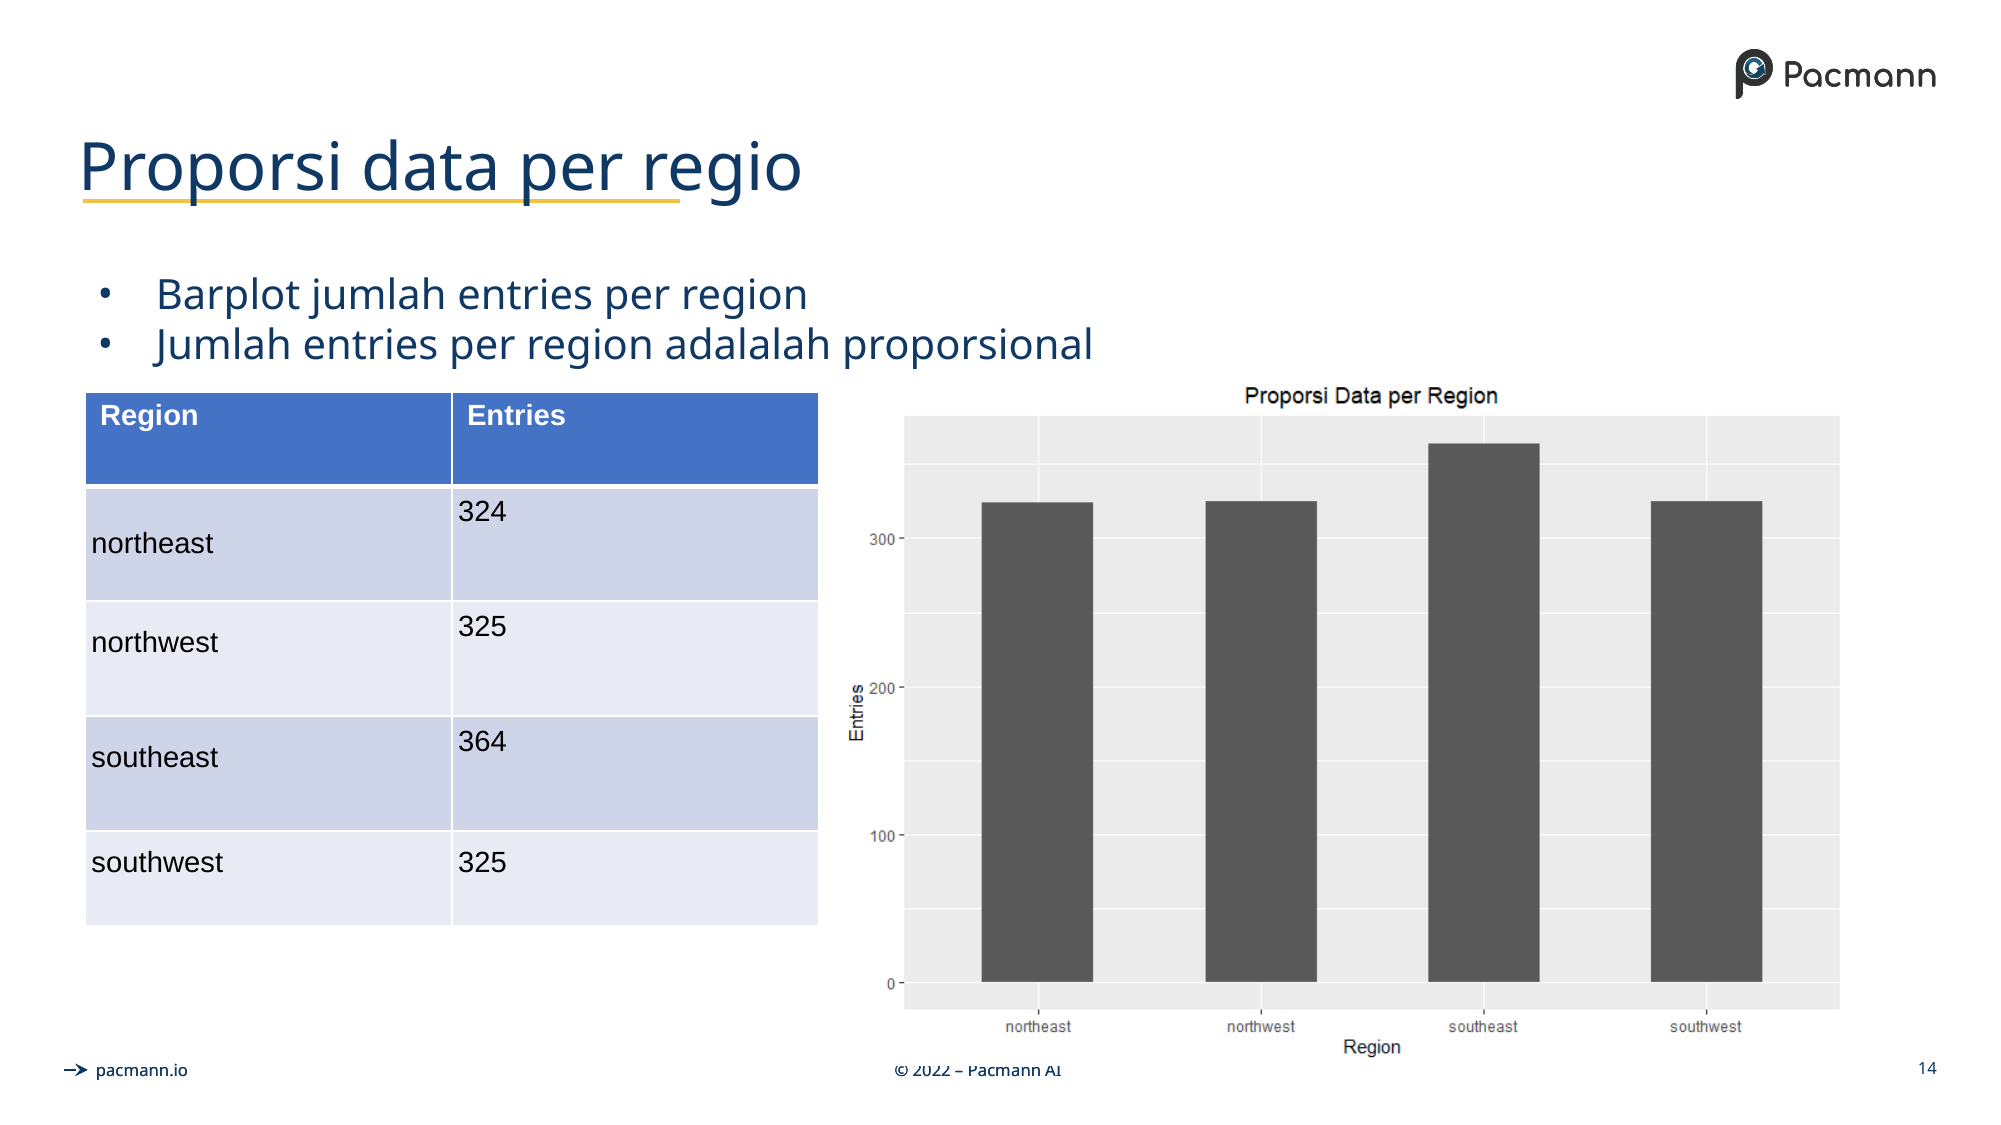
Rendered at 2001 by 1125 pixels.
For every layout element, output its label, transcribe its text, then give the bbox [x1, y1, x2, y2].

table_cell southeast [86, 717, 451, 830]
text_box Barplot jumlah entries per region Jumlah entries per region adalalah proporsional [65, 259, 1934, 425]
picture [837, 375, 1850, 1066]
table_cell 324 [453, 489, 818, 600]
table_cell 325 [453, 832, 818, 925]
table_cell northwest [86, 602, 451, 715]
table_cell 364 [453, 717, 818, 830]
title Proporsi data per regio [63, 59, 1935, 278]
table_header Entries [453, 393, 818, 484]
picture [1707, 36, 1966, 112]
table_cell southwest [86, 832, 451, 925]
table_cell 325 [453, 602, 818, 715]
table_header Region [86, 393, 451, 484]
table_cell northeast [86, 489, 451, 600]
